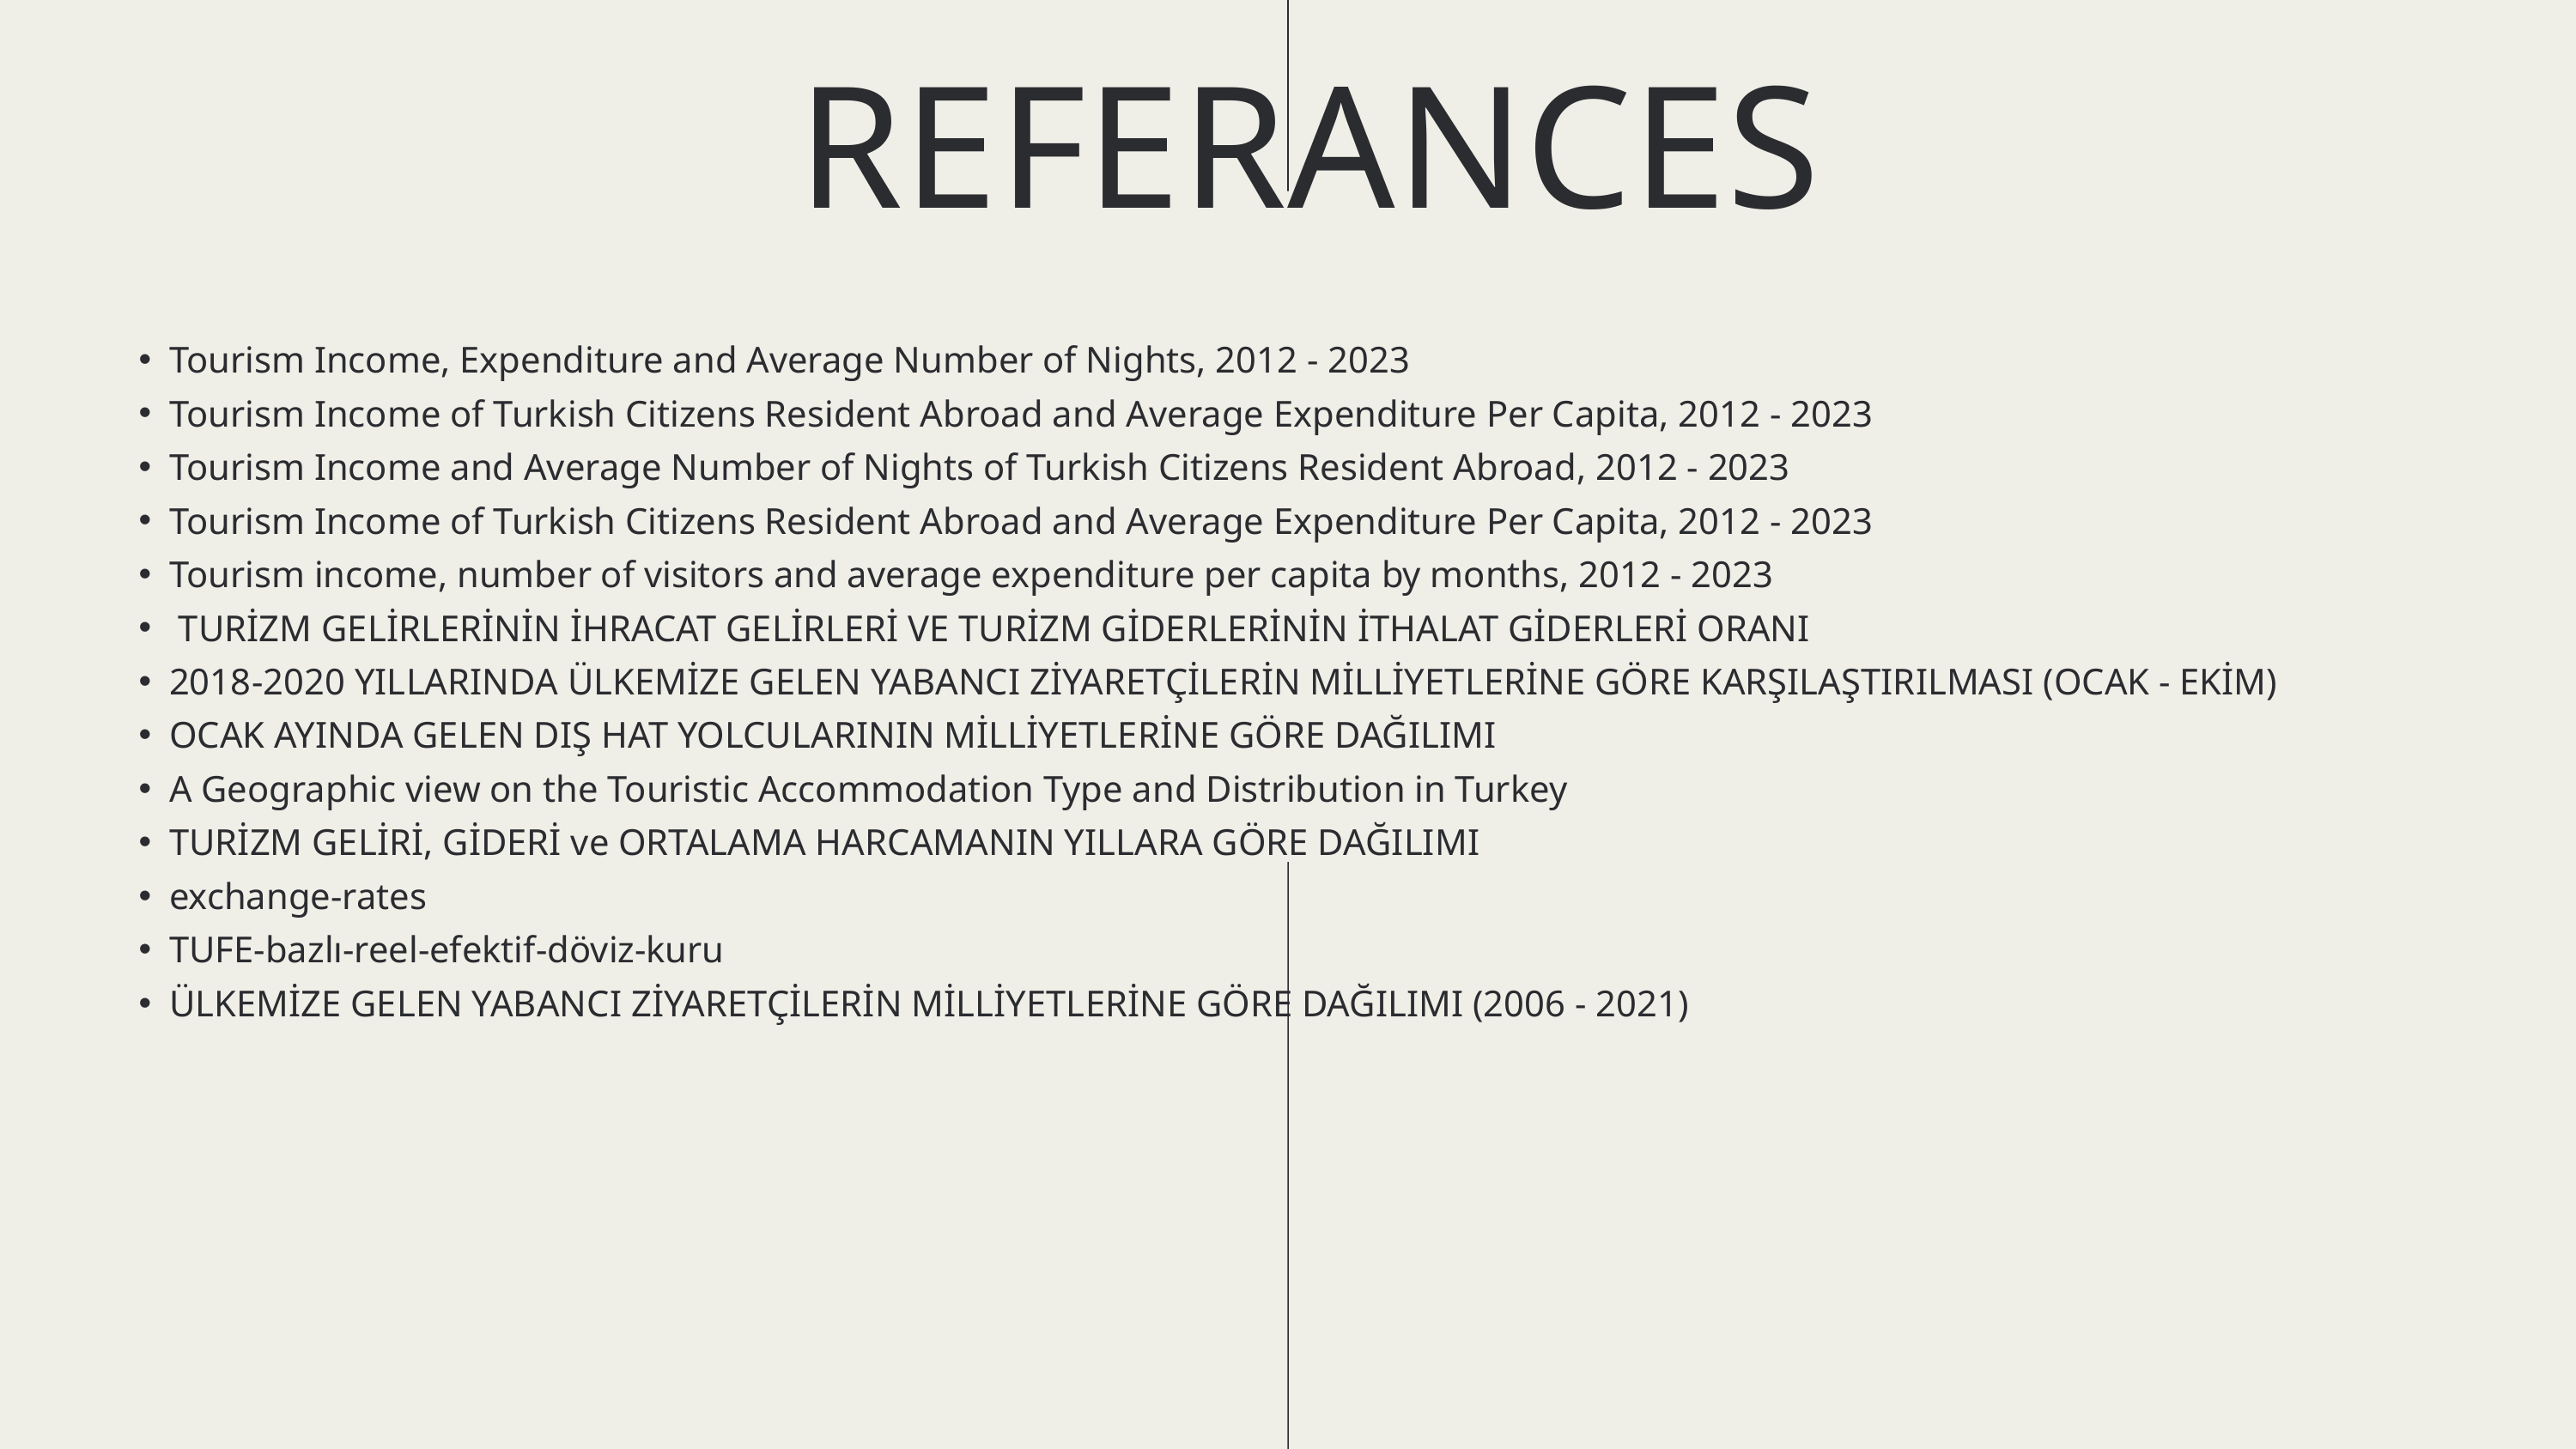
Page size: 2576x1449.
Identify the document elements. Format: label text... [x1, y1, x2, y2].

text_box Tourism Income, Expenditure and Average Number of Nights, 2012 - 2023 Tourism Income of Turkish Citizens Resident Abroad and Average Expenditure Per Capita, 2012 - 2023 Tourism Income and Average Number of Nights of Turkish Citizens Resident Abroad, 2012 - 2023 Tourism Income of Turkish Citizens Resident Abroad and Average Expenditure Per Capita, 2012 - 2023 Tourism income, number of visitors and average expenditure per capita by months, 2012 - 2023 TURİZM GELİRLERİNİN İHRACAT GELİRLERİ VE TURİZM GİDERLERİNİN İTHALAT GİDERLERİ ORANI 2018-2020 YILLARINDA ÜLKEMİZE GELEN YABANCI ZİYARETÇİLERİN MİLLİYETLERİNE GÖRE KARŞILAŞTIRILMASI (OCAK - EKİM) OCAK AYINDA GELEN DIŞ HAT YOLCULARININ MİLLİYETLERİNE GÖRE DAĞILIMI A Geographic view on the Touristic Accommodation Type and Distribution in Turkey TURİZM GELİRİ, GİDERİ ve ORTALAMA HARCAMANIN YILLARA GÖRE DAĞILIMI exchange-rates TUFE-bazlı-reel-efektif-döviz-kuru ÜLKEMİZE GELEN YABANCI ZİYARETÇİLERİN MİLLİYETLERİNE GÖRE DAĞILIMI (2006 - 2021) [108, 326, 2419, 1078]
text_box REFERANCES [127, 88, 2493, 396]
